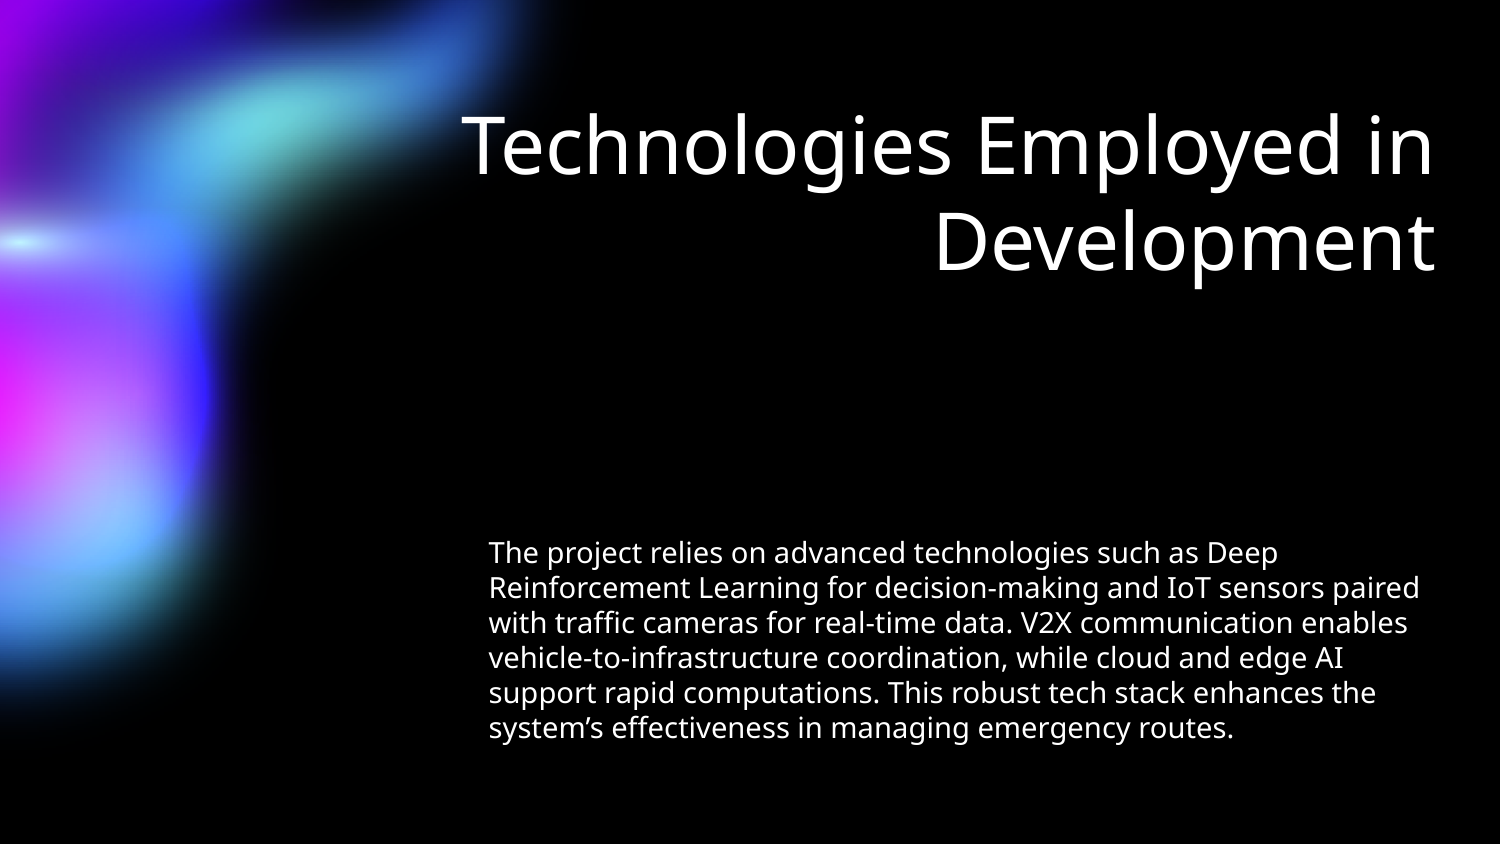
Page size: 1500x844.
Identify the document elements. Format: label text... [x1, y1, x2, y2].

picture [0, 0, 1491, 844]
title Technologies Employed in Development [275, 79, 1452, 302]
subtitle The project relies on advanced technologies such as Deep Reinforcement Learning for decision-making and IoT sensors paired with traffic cameras for real-time data. V2X communication enables vehicle-to-infrastructure coordination, while cloud and edge AI support rapid computations. This robust tech stack enhances the system’s effectiveness in managing emergency routes. [473, 312, 1439, 760]
